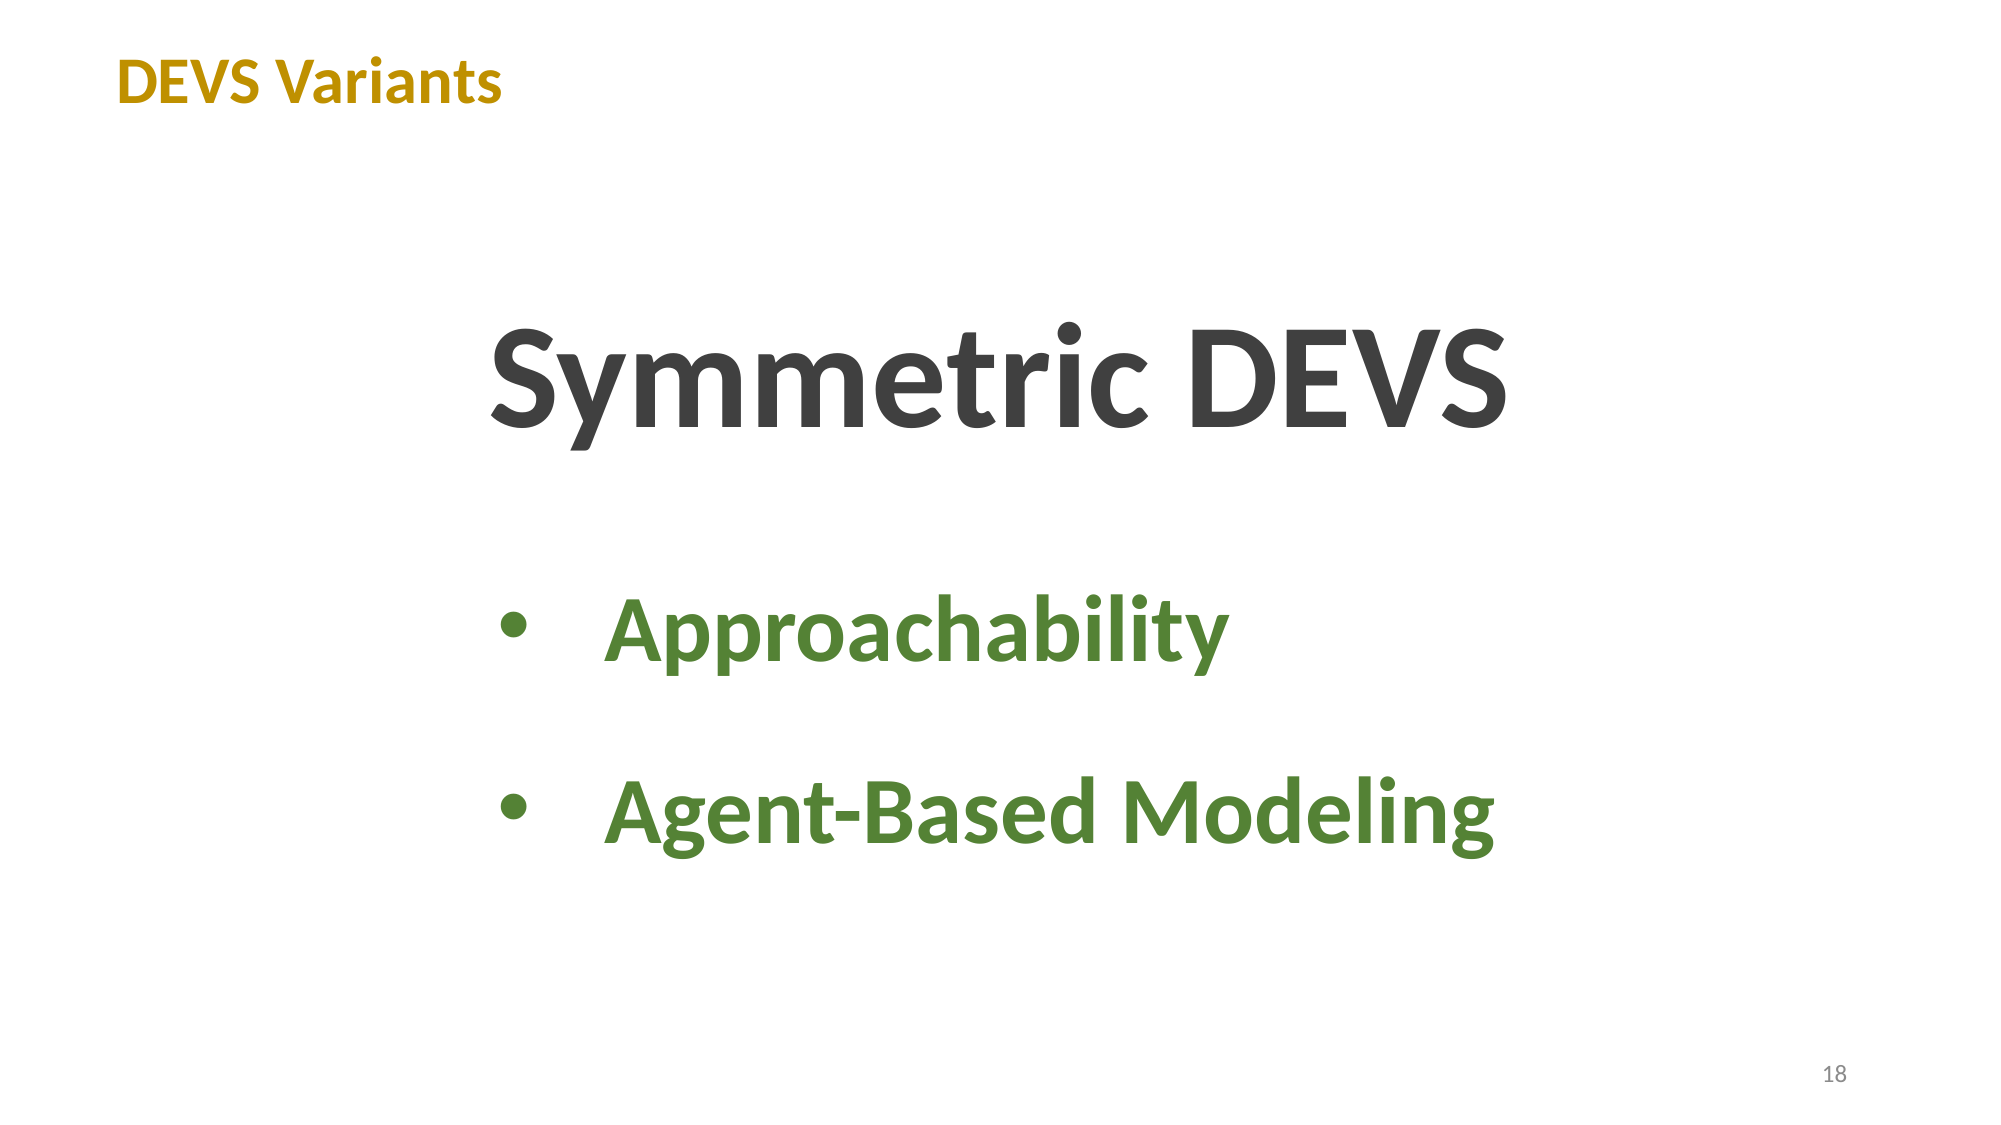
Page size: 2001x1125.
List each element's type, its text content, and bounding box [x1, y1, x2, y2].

text_box DEVS Variants [101, 26, 583, 138]
text_box Symmetric DEVS [281, 153, 1719, 557]
slide_number 18 [1412, 1042, 1863, 1103]
text_box Approachability Agent-Based Modeling [482, 488, 1627, 872]
